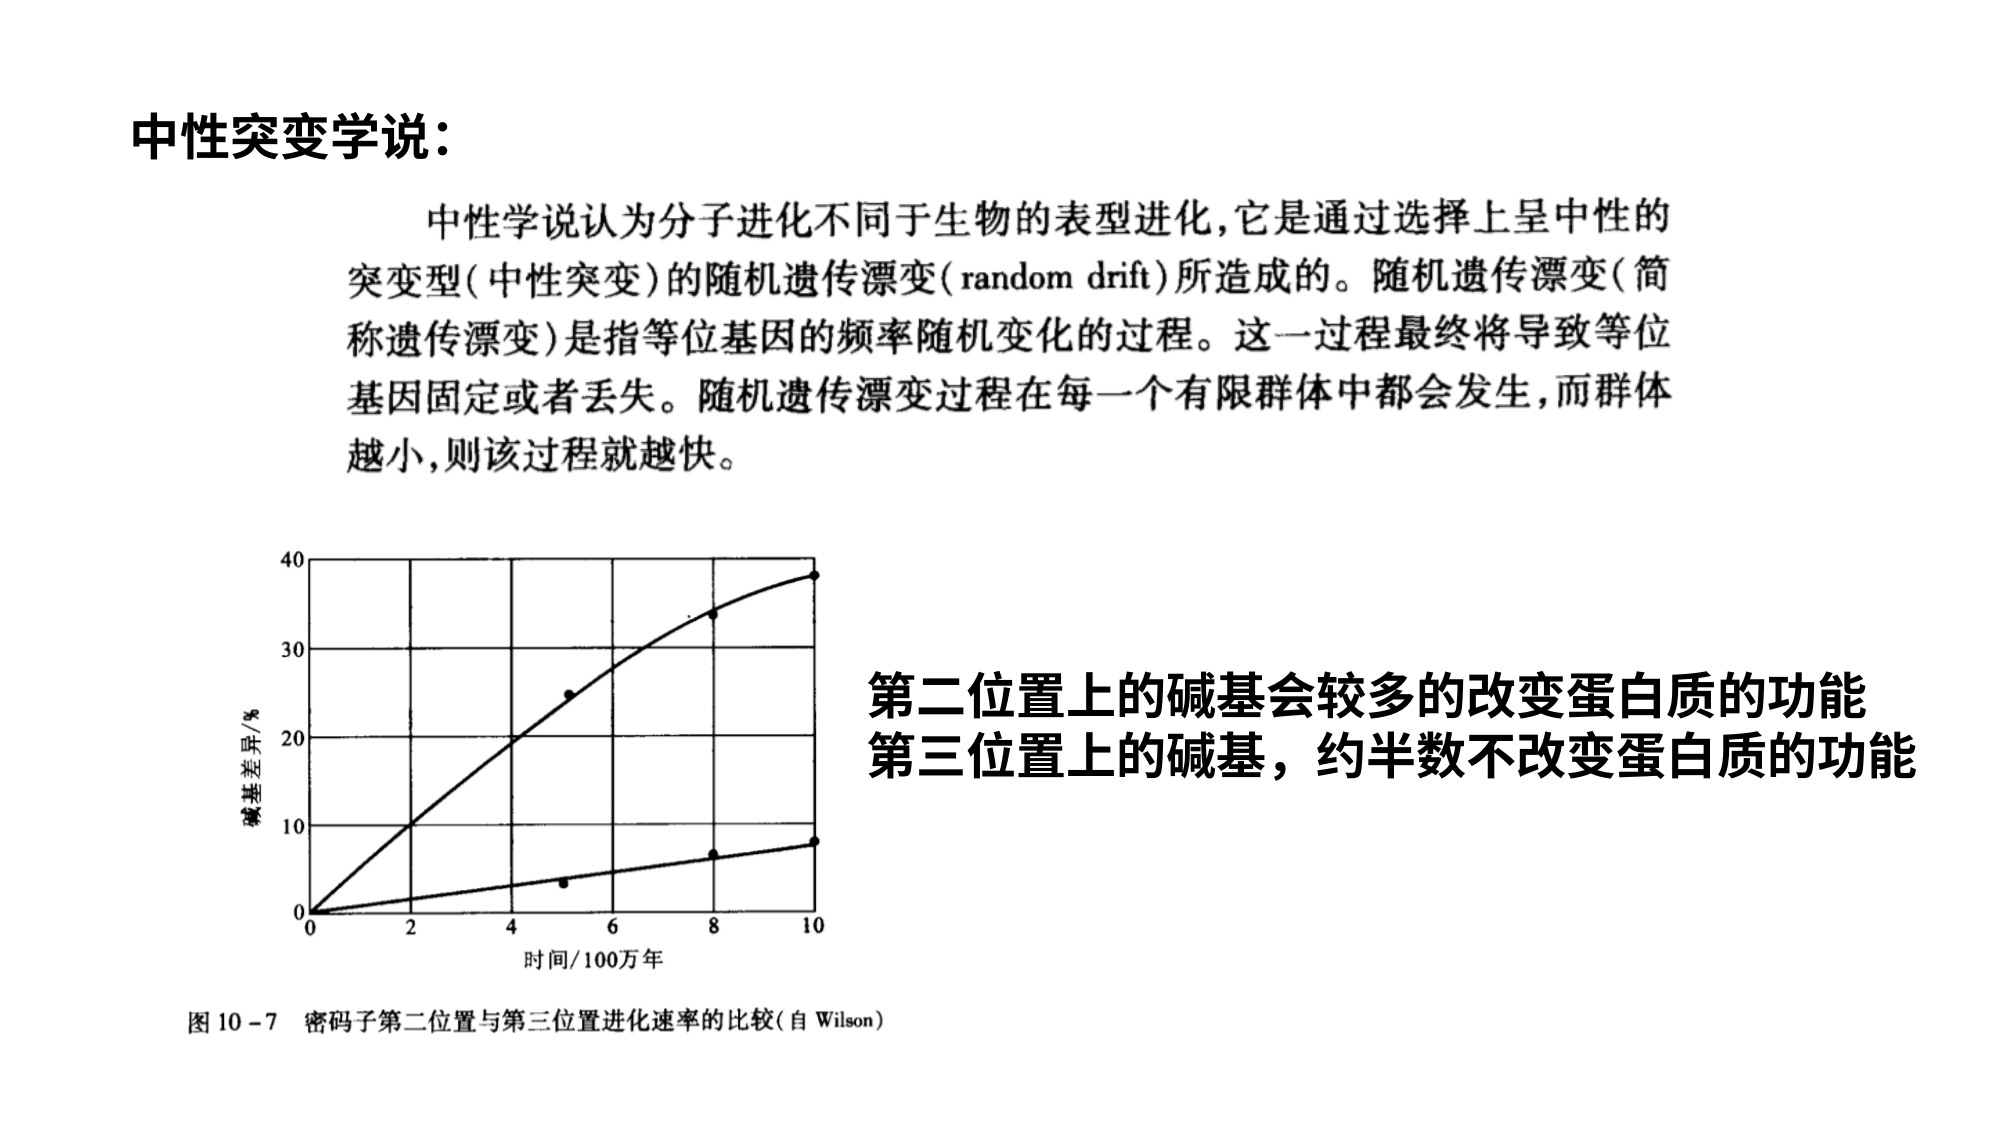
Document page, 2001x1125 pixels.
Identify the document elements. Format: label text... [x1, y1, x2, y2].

picture [180, 542, 897, 1042]
picture [306, 160, 1694, 481]
text_box 第二位置上的碱基会较多的改变蛋白质的功能 第三位置上的碱基，约半数不改变蛋白质的功能 [897, 657, 1932, 792]
text_box 中性突变学说： [115, 98, 496, 173]
